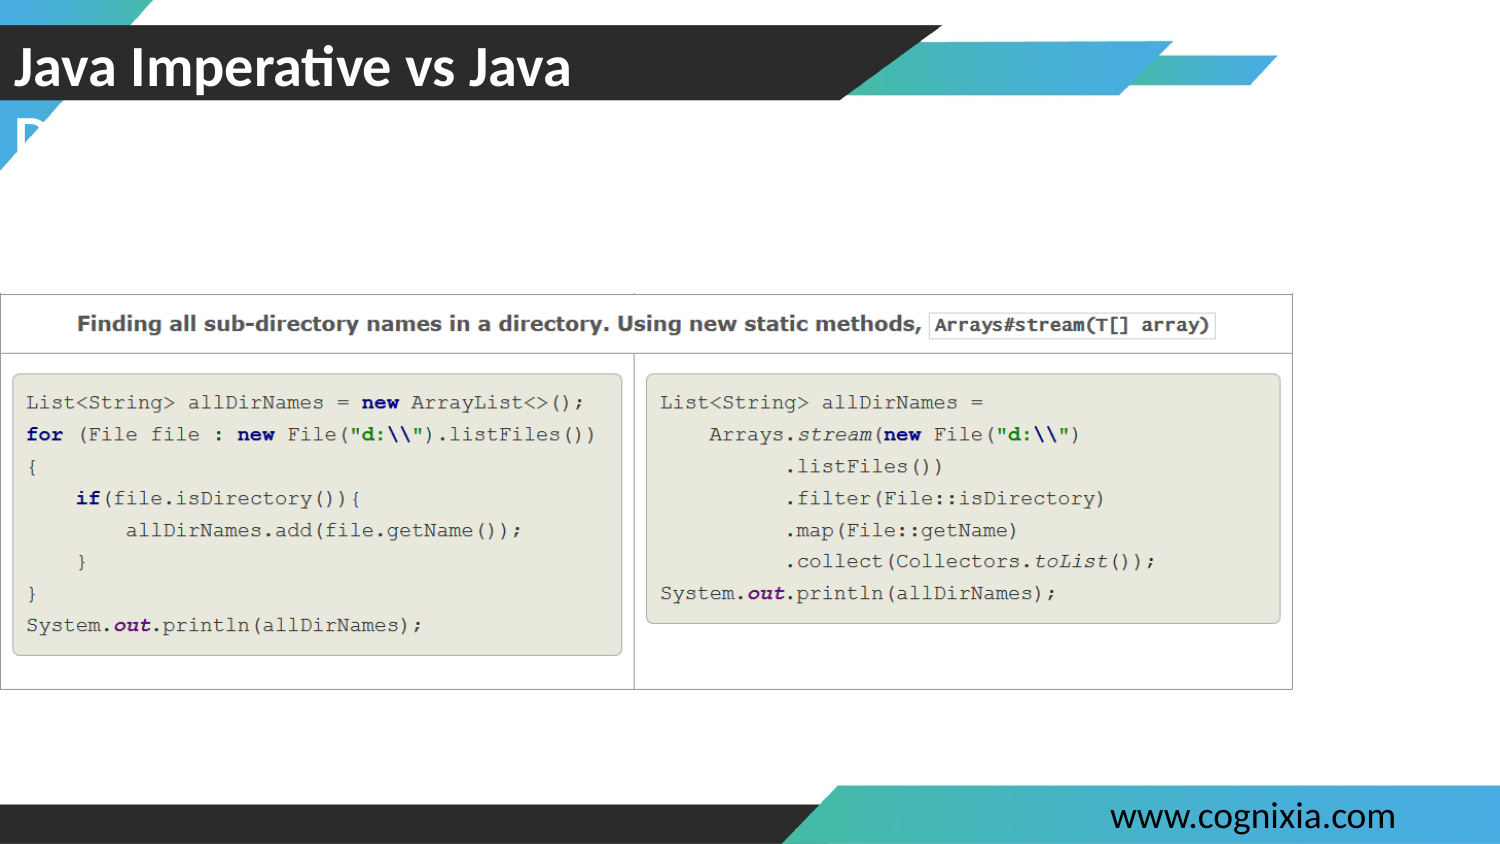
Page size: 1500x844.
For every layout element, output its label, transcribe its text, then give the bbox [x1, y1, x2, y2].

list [0, 293, 1294, 692]
title Java Imperative vs Java Declarative: 6 [0, 20, 869, 103]
picture [0, 0, 1500, 844]
